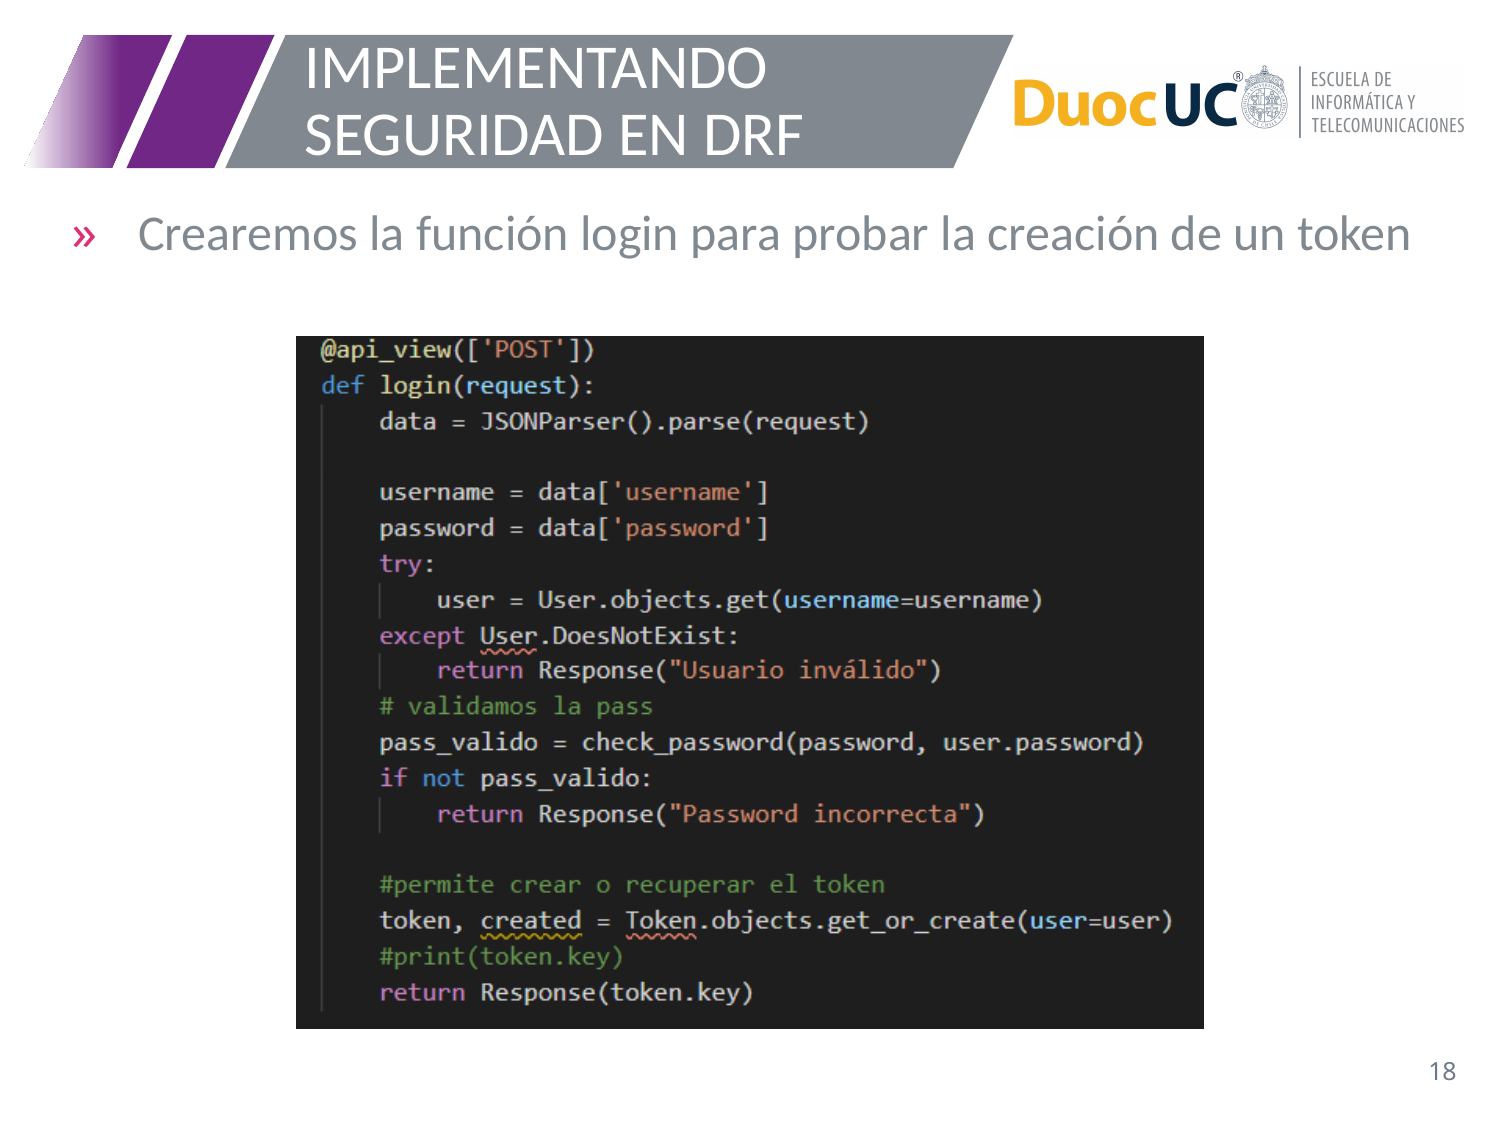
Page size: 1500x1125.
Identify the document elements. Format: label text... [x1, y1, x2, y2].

list Crearemos la función login para probar la creación de un token [48, 199, 1452, 1043]
picture [1013, 63, 1465, 140]
picture [296, 336, 1204, 1030]
title IMPLEMENTANDO SEGURIDAD EN DRF [289, 34, 993, 169]
